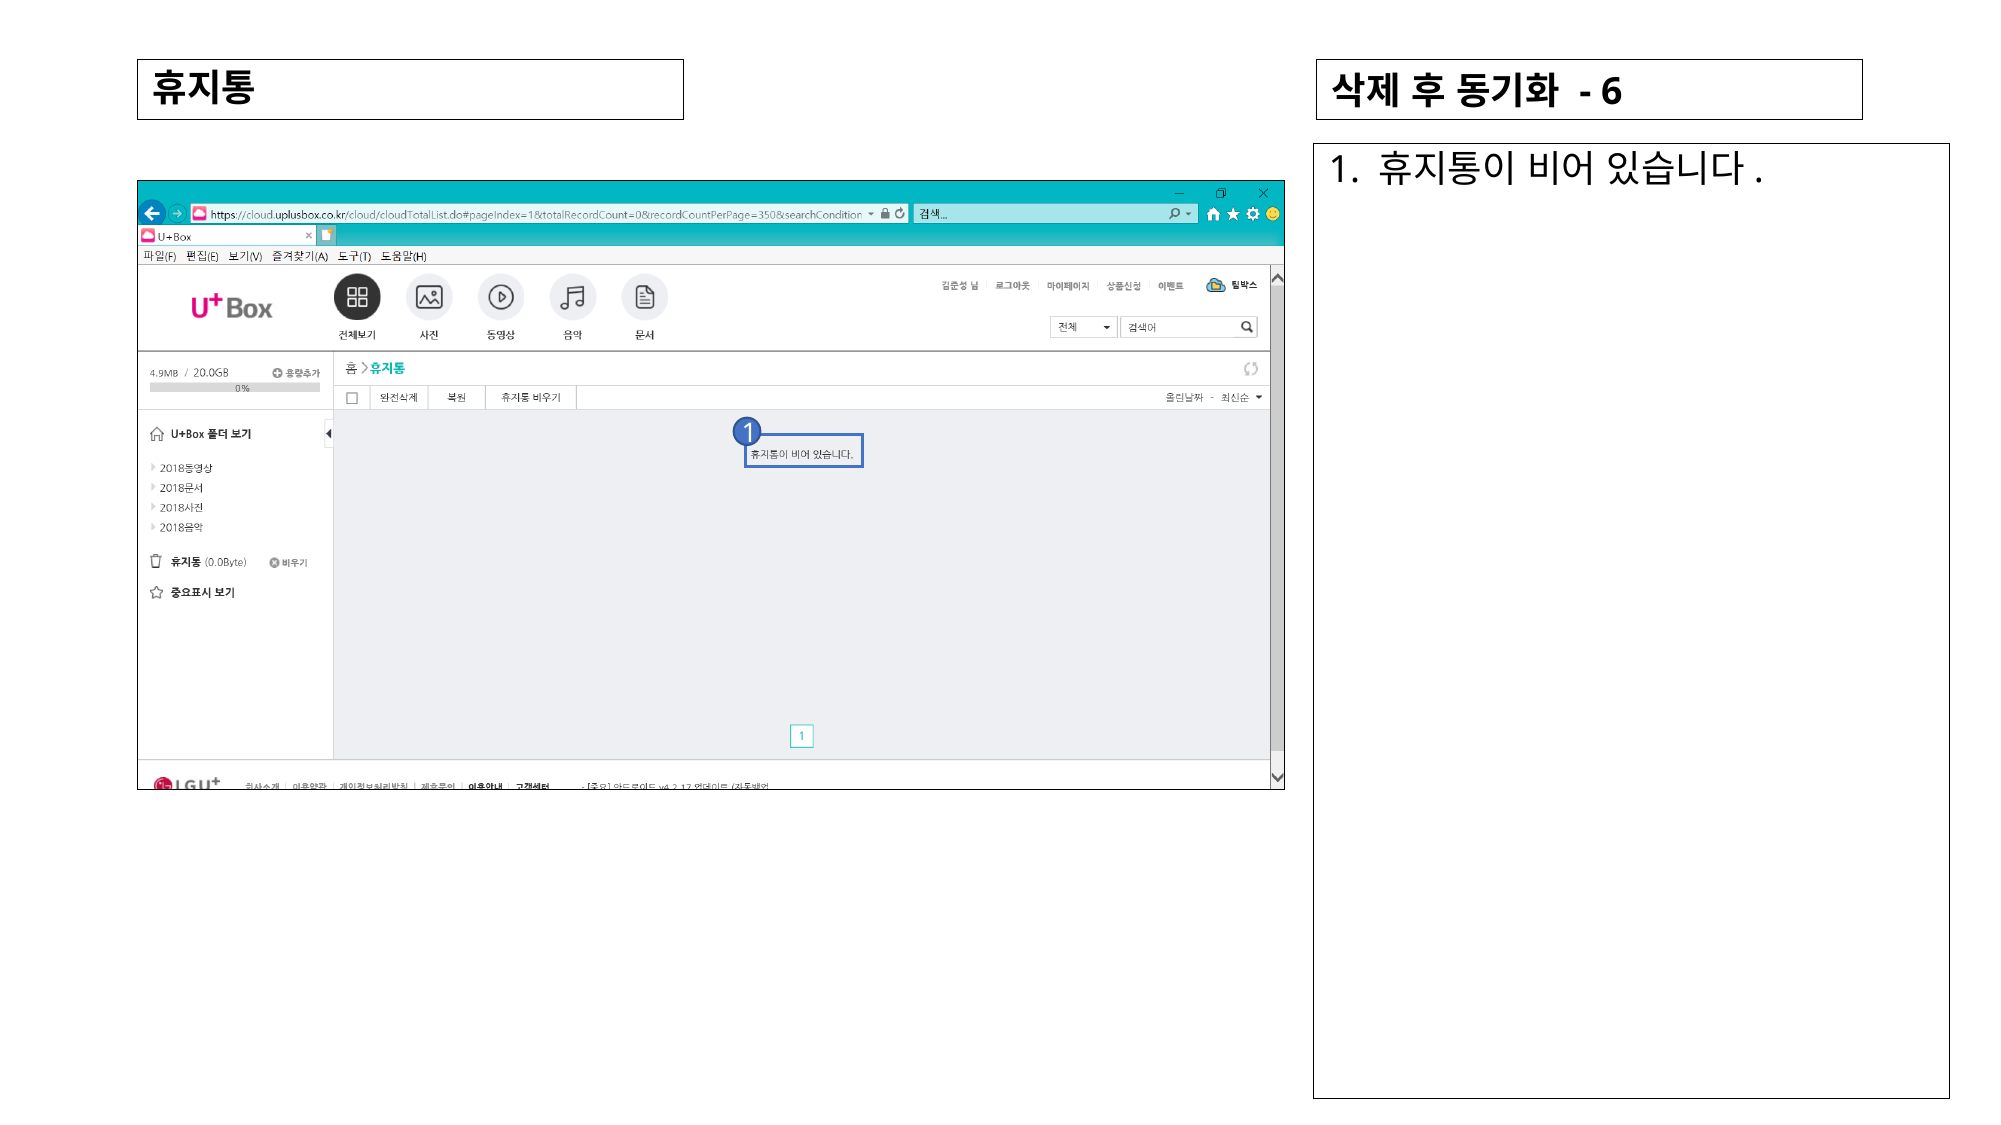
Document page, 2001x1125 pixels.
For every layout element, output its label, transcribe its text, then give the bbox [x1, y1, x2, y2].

list 1. 휴지통이 비어 있습니다. [1313, 143, 1950, 1099]
title 휴지통 [137, 59, 684, 120]
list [137, 180, 1285, 790]
list 삭제 후 동기화 - 6 [1316, 59, 1863, 120]
